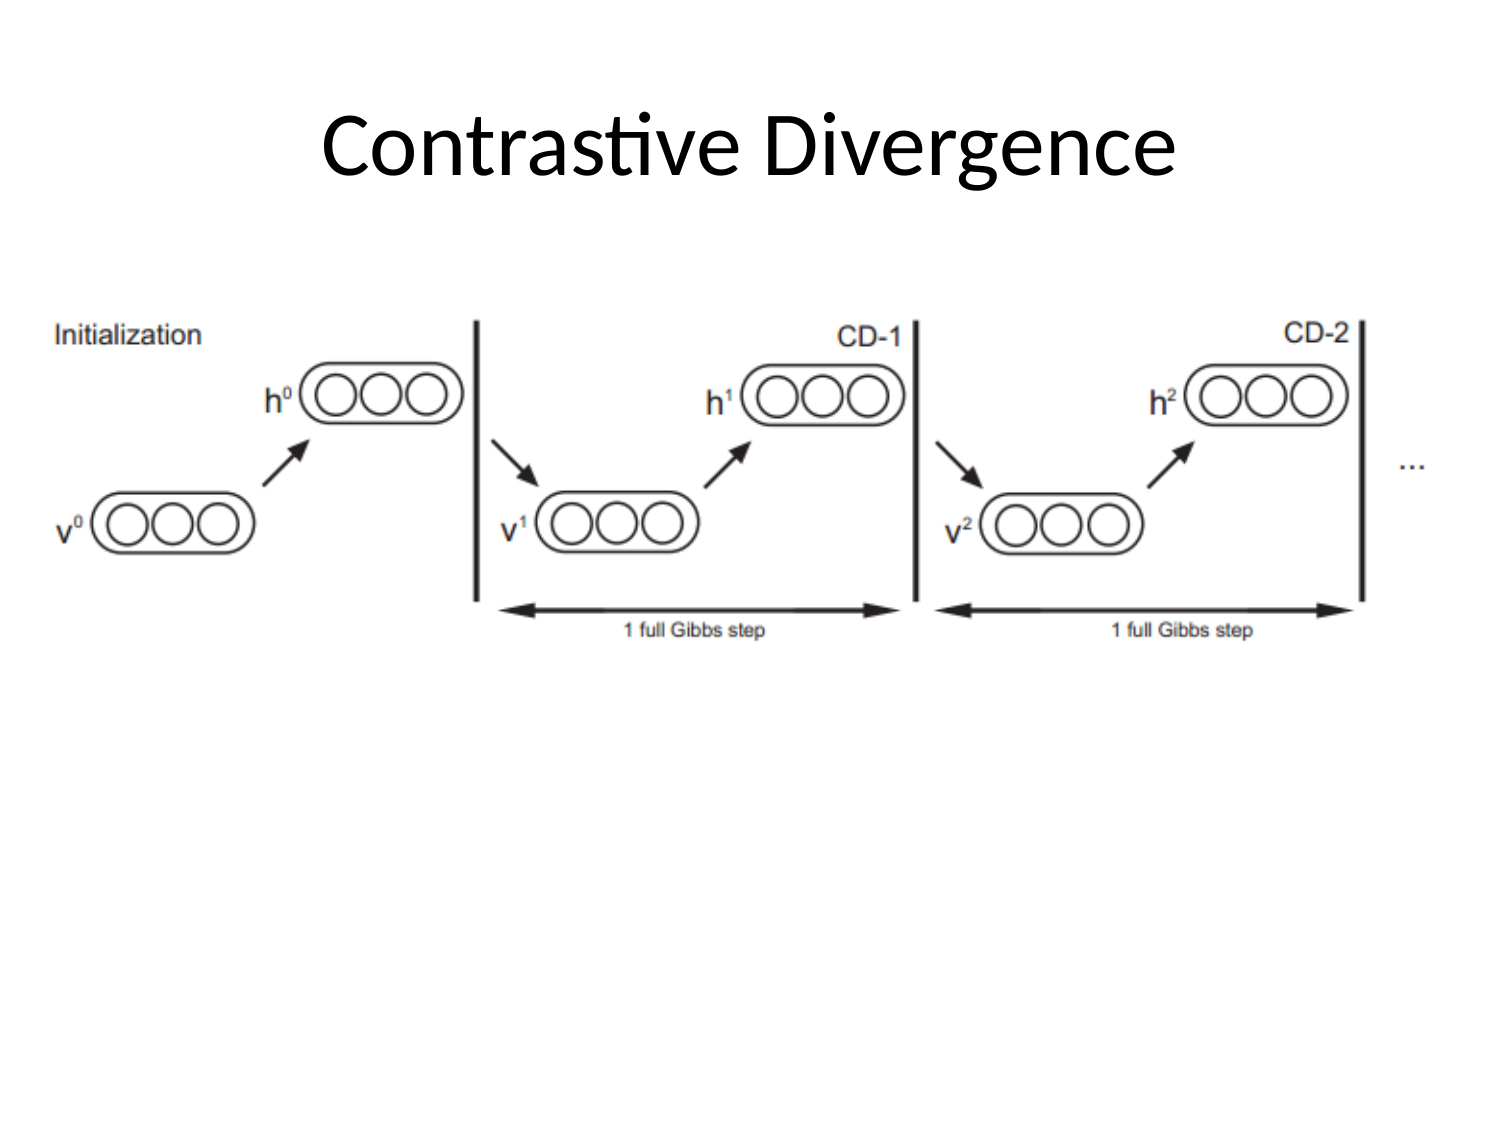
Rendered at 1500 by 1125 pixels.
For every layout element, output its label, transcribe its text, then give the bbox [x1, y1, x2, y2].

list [17, 302, 1458, 646]
title Contrastive Divergence [75, 45, 1425, 233]
